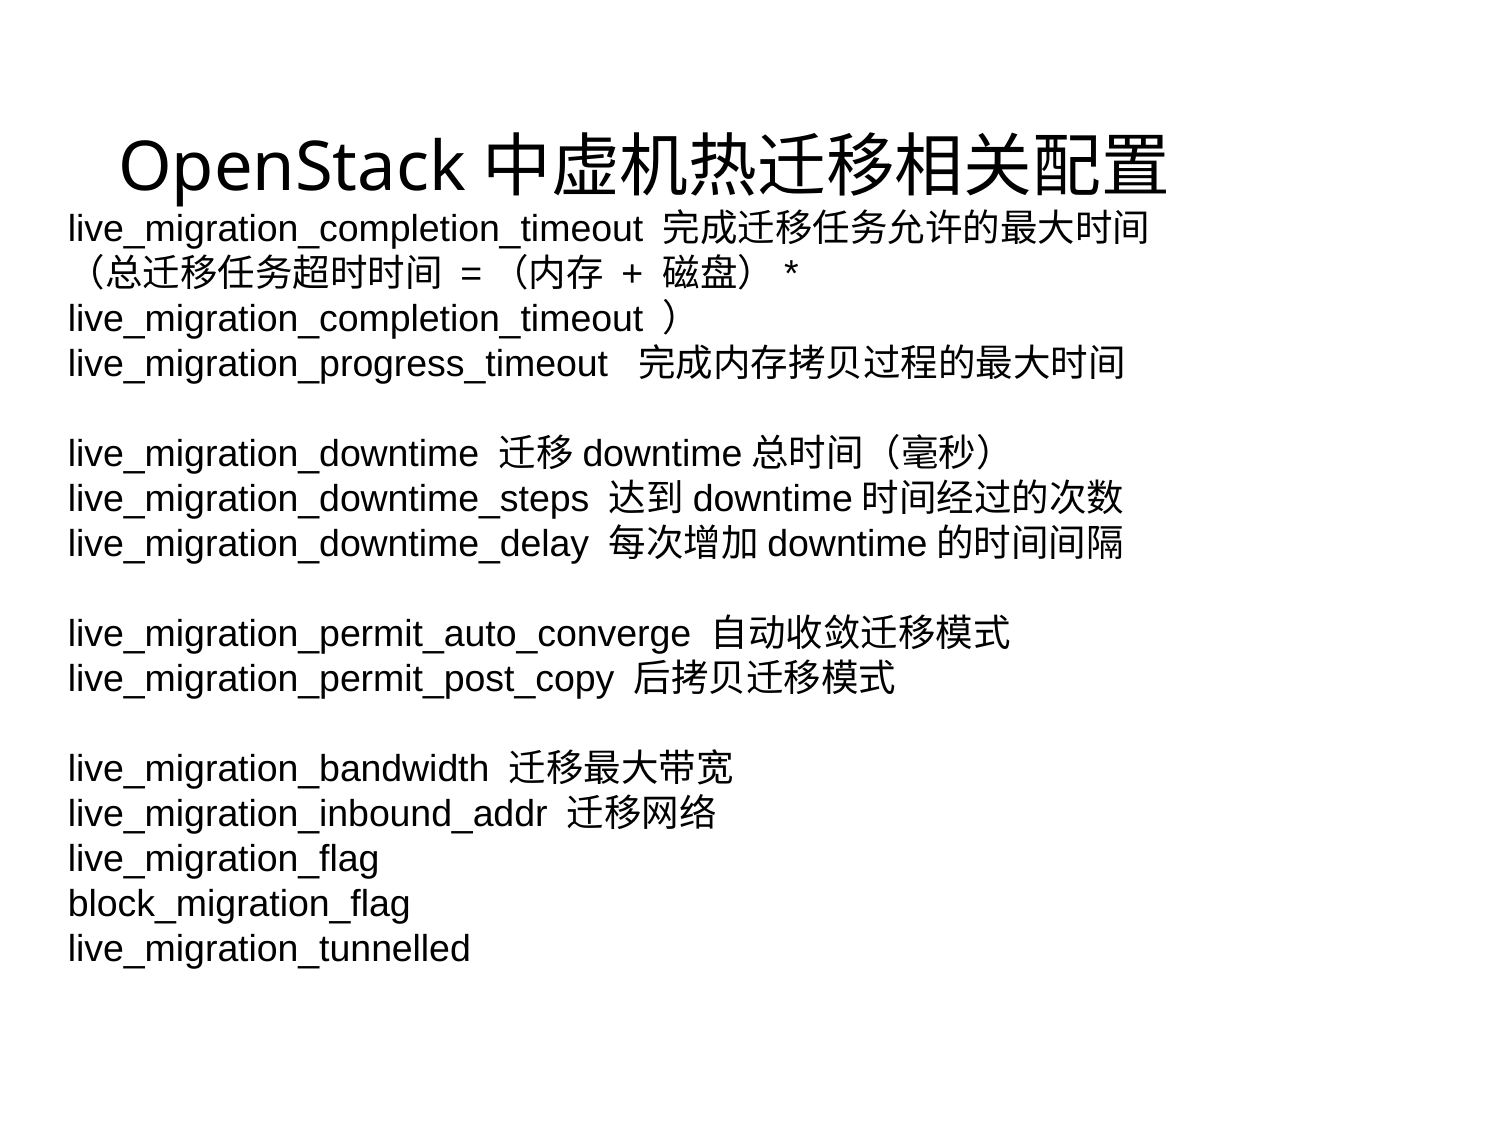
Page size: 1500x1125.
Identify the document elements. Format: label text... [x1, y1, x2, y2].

title OpenStack中虚机热迁移相关配置 [103, 59, 1397, 278]
text_box live_migration_completion_timeout 完成迁移任务允许的最大时间 （总迁移任务超时时间 =（内存 + 磁盘）* live_migration_completion_timeout ） live_migration_progress_timeout 完成内存拷贝过程的最大时间 live_migration_downtime 迁移downtime总时间（毫秒） live_migration_downtime_steps 达到downtime时间经过的次数 live_migration_downtime_delay 每次增加downtime的时间间隔 live_migration_permit_auto_converge 自动收敛迁移模式 live_migration_permit_post_copy 后拷贝迁移模式 live_migration_bandwidth 迁移最大带宽 live_migration_inbound_addr 迁移网络 live_migration_flag block_migration_flag live_migration_tunnelled [53, 196, 1436, 1021]
